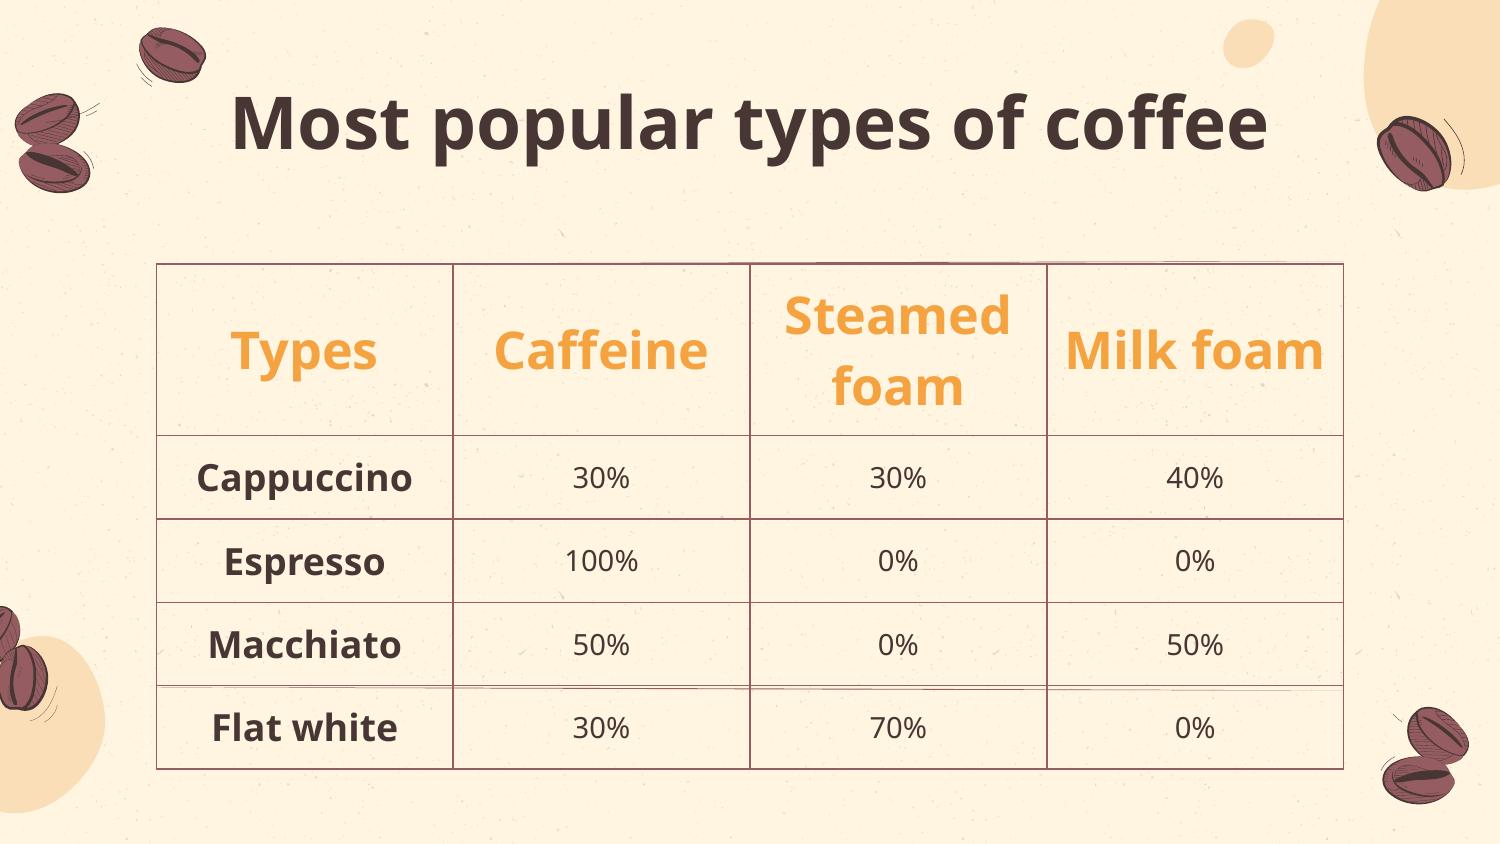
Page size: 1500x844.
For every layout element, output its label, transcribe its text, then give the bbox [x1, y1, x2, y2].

table_cell Flat white [157, 688, 452, 768]
table_header Types [157, 265, 452, 435]
table_cell Espresso [157, 520, 452, 602]
table_cell 0% [751, 603, 1046, 685]
table_cell 0% [1048, 520, 1343, 602]
table_cell 100% [454, 520, 749, 602]
table_cell Cappuccino [157, 436, 452, 518]
title Most popular types of coffee [118, 72, 1382, 167]
table_cell 0% [1048, 691, 1343, 768]
table_cell 50% [454, 603, 749, 685]
picture [0, 0, 1500, 844]
table_cell Macchiato [157, 603, 452, 685]
table_header Milk foam [1048, 265, 1343, 435]
table_cell 30% [751, 436, 1046, 518]
table_cell 0% [1048, 686, 1343, 690]
table_cell 0% [751, 520, 1046, 602]
table_header Caffeine [454, 265, 749, 435]
table_header Steamed foam [751, 265, 1046, 435]
table_cell 50% [1048, 603, 1343, 685]
table_cell 40% [1048, 436, 1343, 518]
table_cell 70% [751, 690, 1046, 768]
table_cell 30% [454, 436, 749, 518]
table_cell 30% [454, 689, 749, 768]
